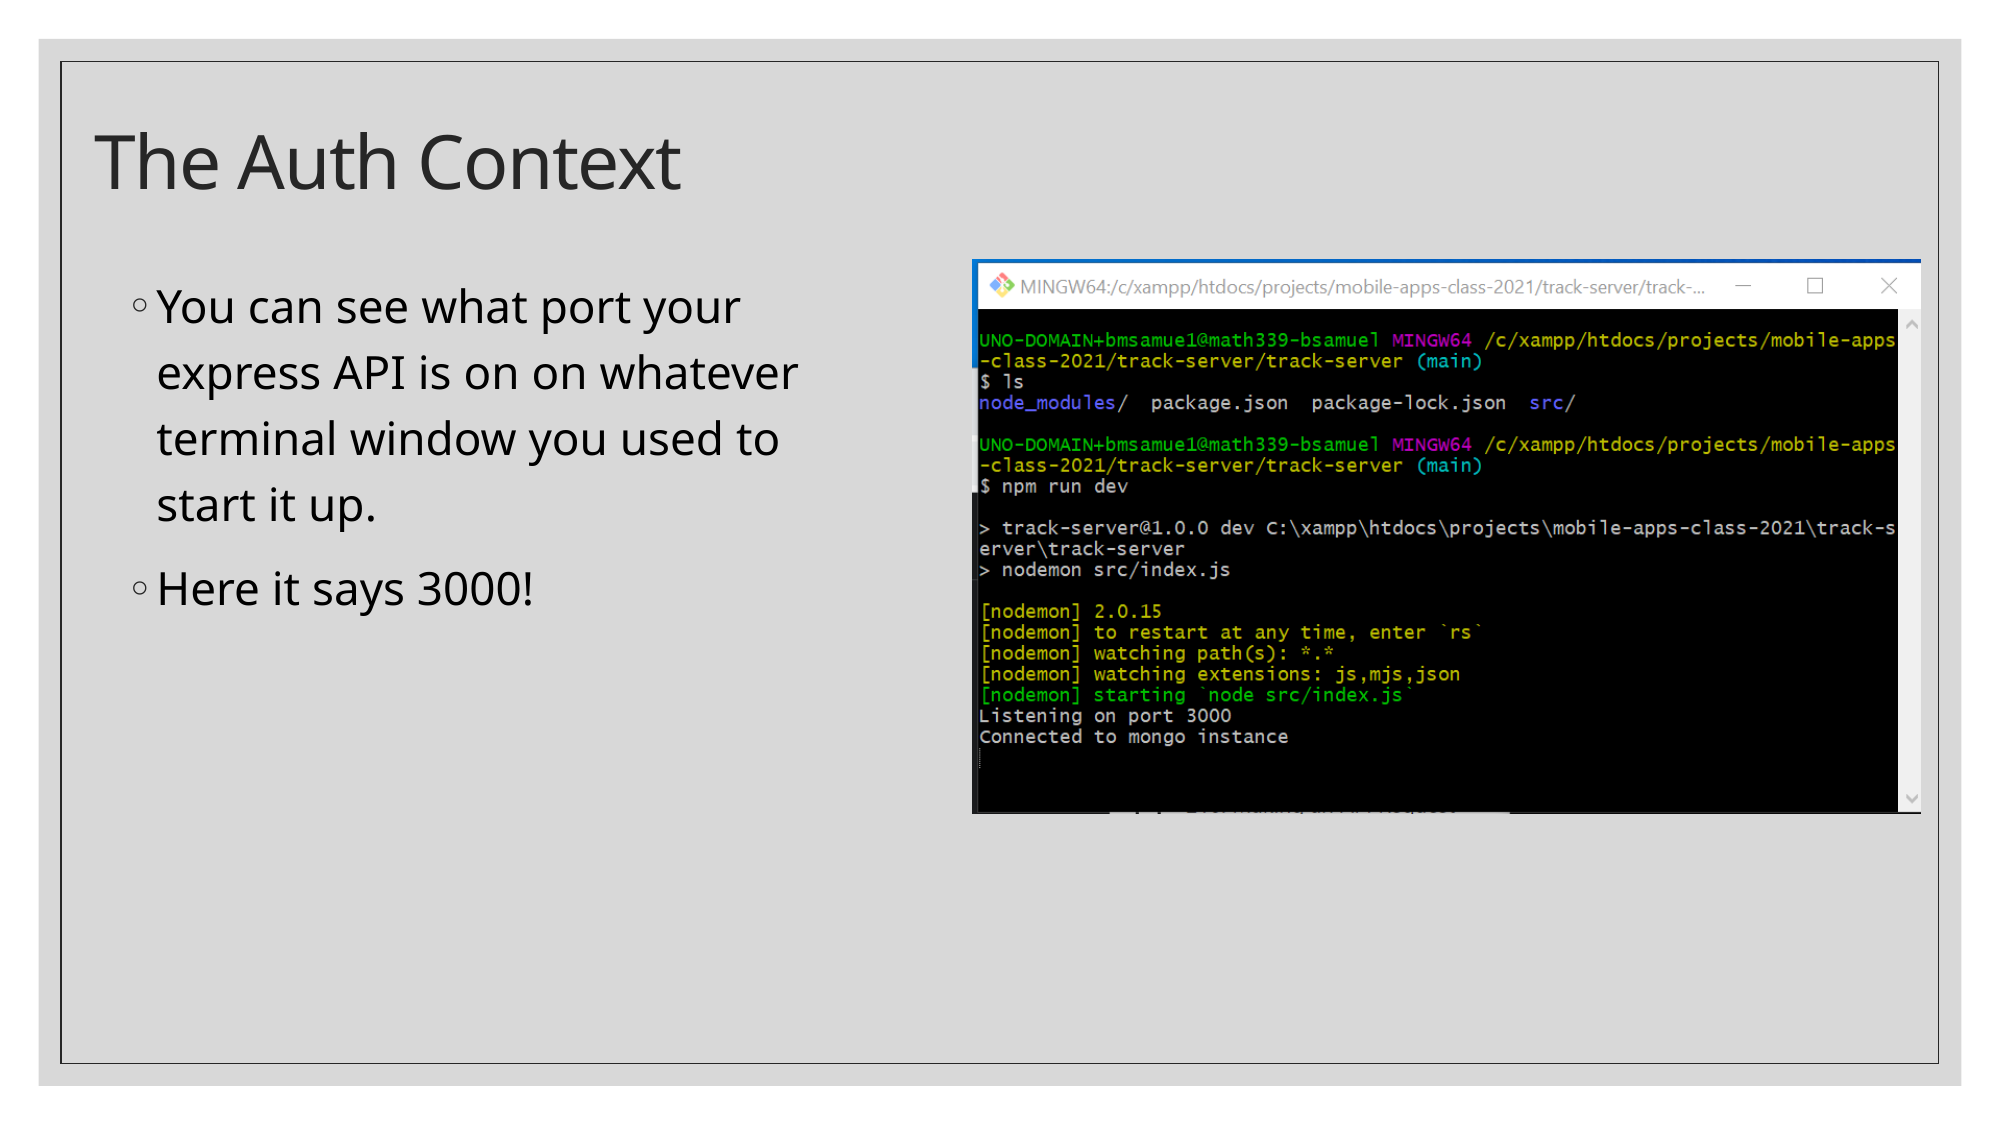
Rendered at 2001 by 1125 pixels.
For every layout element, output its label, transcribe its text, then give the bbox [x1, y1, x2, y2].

list You can see what port your express API is on on whatever terminal window you used to start it up. Here it says 3000! [111, 259, 868, 1044]
picture [972, 259, 1921, 814]
title The Auth Context [79, 52, 1730, 278]
